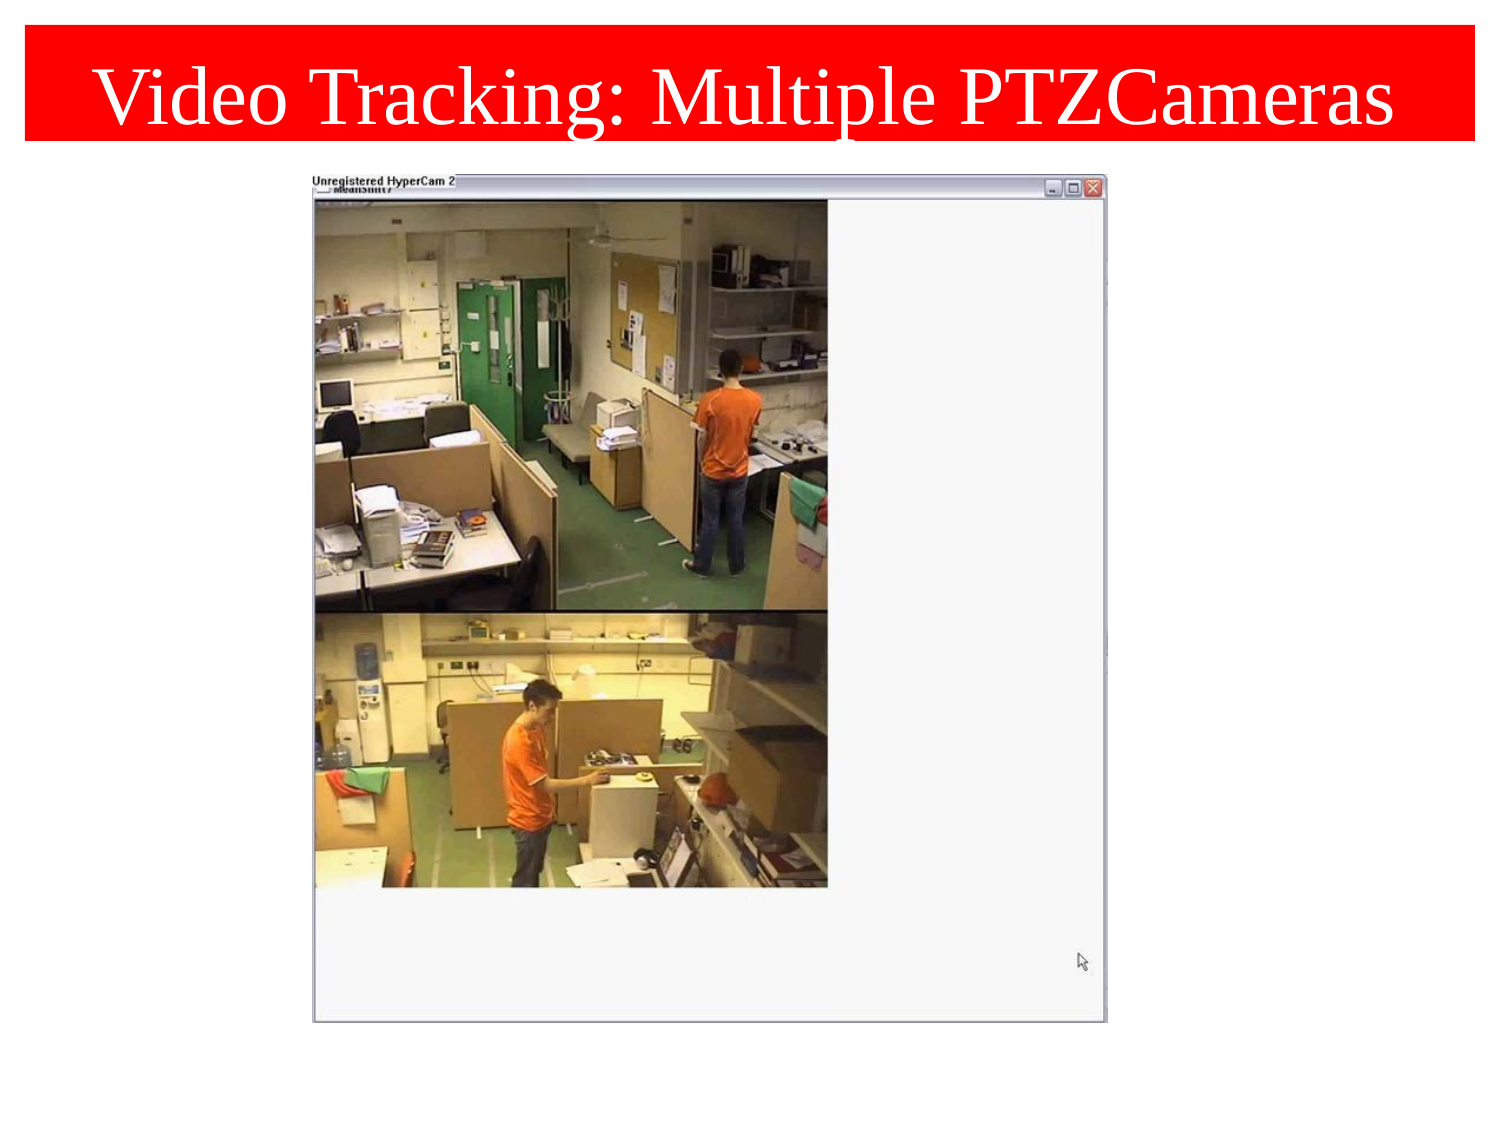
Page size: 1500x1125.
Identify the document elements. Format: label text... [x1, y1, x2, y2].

text_box [312, 174, 1108, 1023]
text_box Video Tracking: Multiple PTZCameras [24, 24, 1475, 141]
